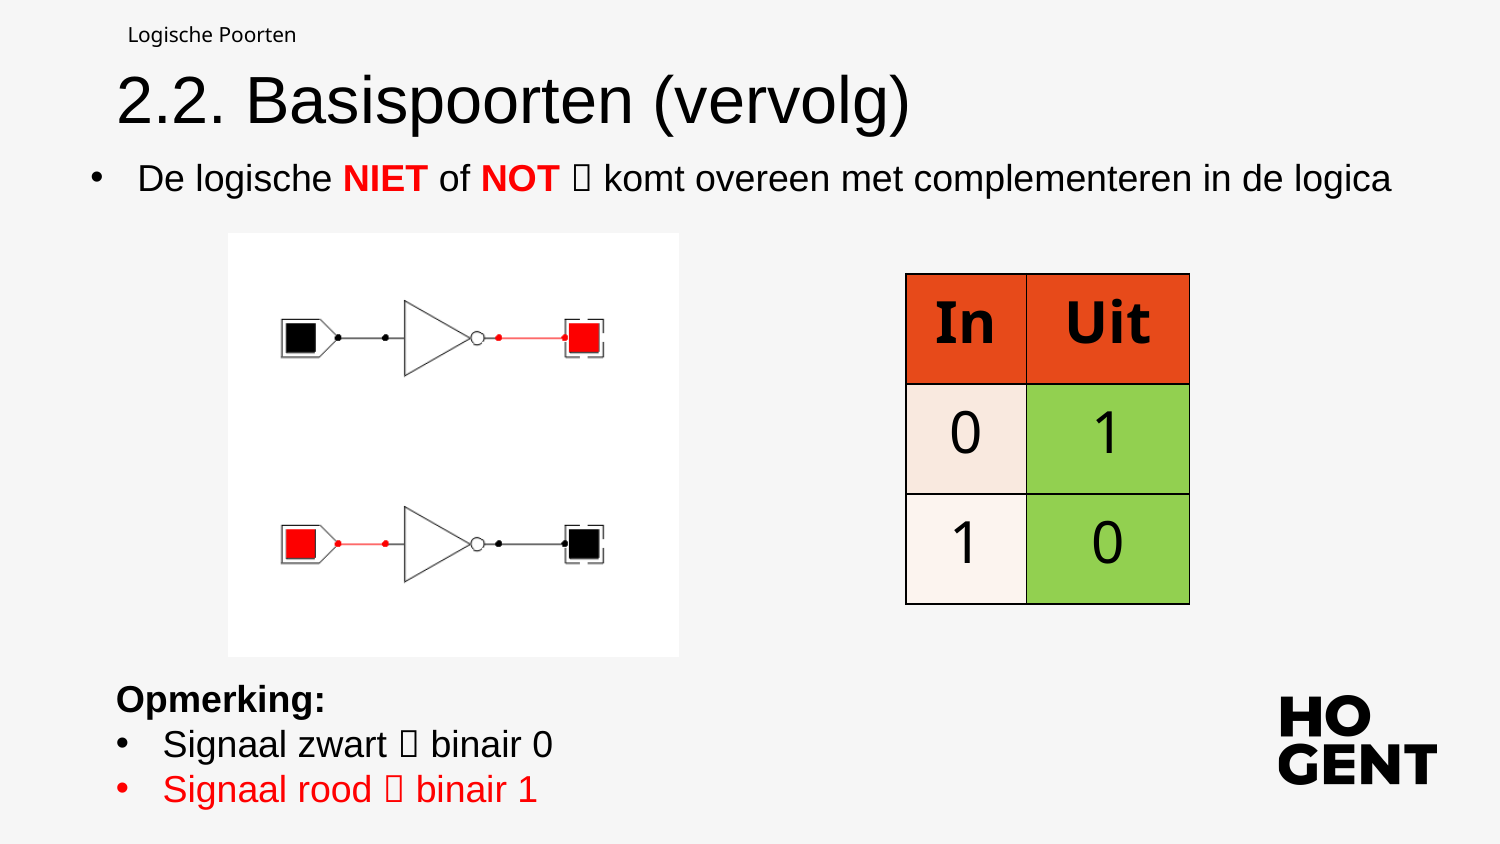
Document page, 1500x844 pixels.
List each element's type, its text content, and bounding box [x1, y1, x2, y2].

text_box De logische NIET of NOT  komt overeen met complementeren in de logica [75, 146, 1465, 207]
list Logische Poorten [112, 13, 788, 49]
table_cell 0 [1027, 495, 1189, 603]
table_header In [907, 275, 1026, 383]
table_cell 1 [907, 495, 1026, 603]
text_box 2.2. Basispoorten (vervolg) [100, 49, 1376, 146]
table_cell 0 [907, 385, 1026, 493]
table_cell 1 [1027, 385, 1189, 493]
text_box [48, 129, 1048, 844]
table_header Uit [1027, 275, 1189, 383]
picture [228, 233, 679, 657]
text_box Opmerking: Signaal zwart  binair 0 Signaal rood  binair 1 [101, 667, 993, 818]
